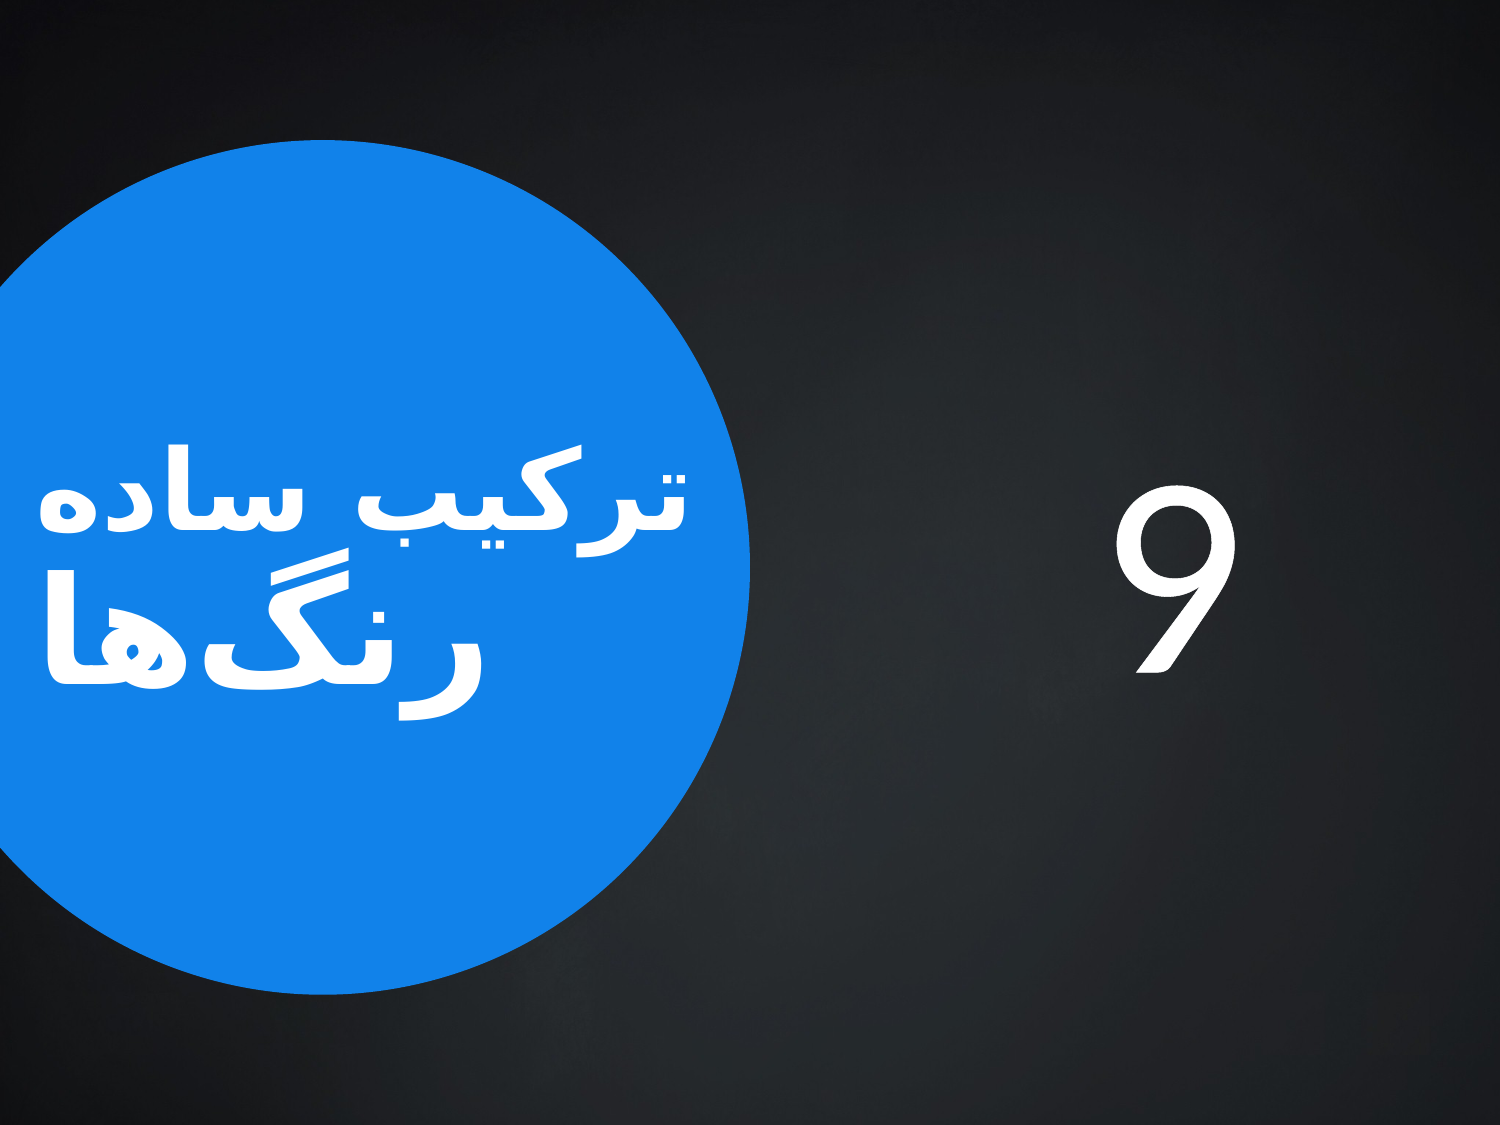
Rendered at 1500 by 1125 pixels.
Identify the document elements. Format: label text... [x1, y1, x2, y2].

text_box 9 [1083, 377, 1260, 738]
text_box [0, 139, 712, 996]
picture [0, 0, 1500, 1125]
text_box ترکیب ساده رنگ‌ها [20, 388, 777, 762]
